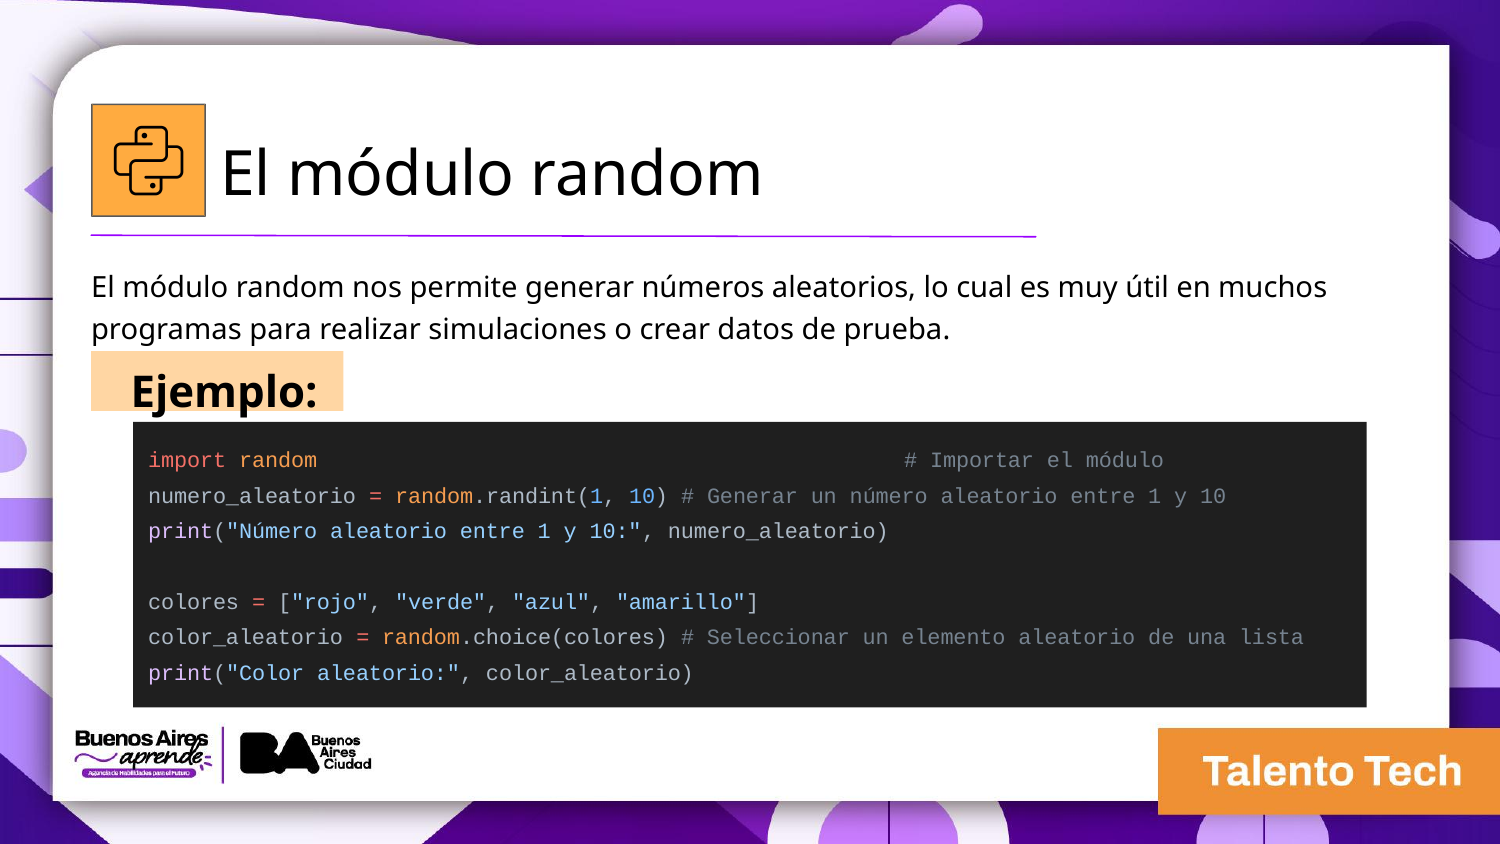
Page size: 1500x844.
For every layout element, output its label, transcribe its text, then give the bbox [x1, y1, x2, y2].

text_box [90, 347, 344, 412]
text_box [0, 0, 1500, 844]
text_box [90, 103, 207, 218]
text_box El módulo random nos permite generar números aleatorios, lo cual es muy útil en muchos programas para realizar simulaciones o crear datos de prueba. [91, 261, 1410, 346]
picture [104, 115, 193, 205]
text_box import random # Importar el módulo numero_aleatorio = random.randint(1, 10) # Generar un número aleatorio entre 1 y 10 print("Número aleatorio entre 1 y 10:", numero_aleatorio) colores = ["rojo", "verde", "azul", "amarillo"] color_aleatorio = random.choice(colores) # Seleccionar un elemento aleatorio de una lista print("Color aleatorio:", color_aleatorio) [133, 421, 1367, 708]
text_box El módulo random [220, 118, 1421, 208]
